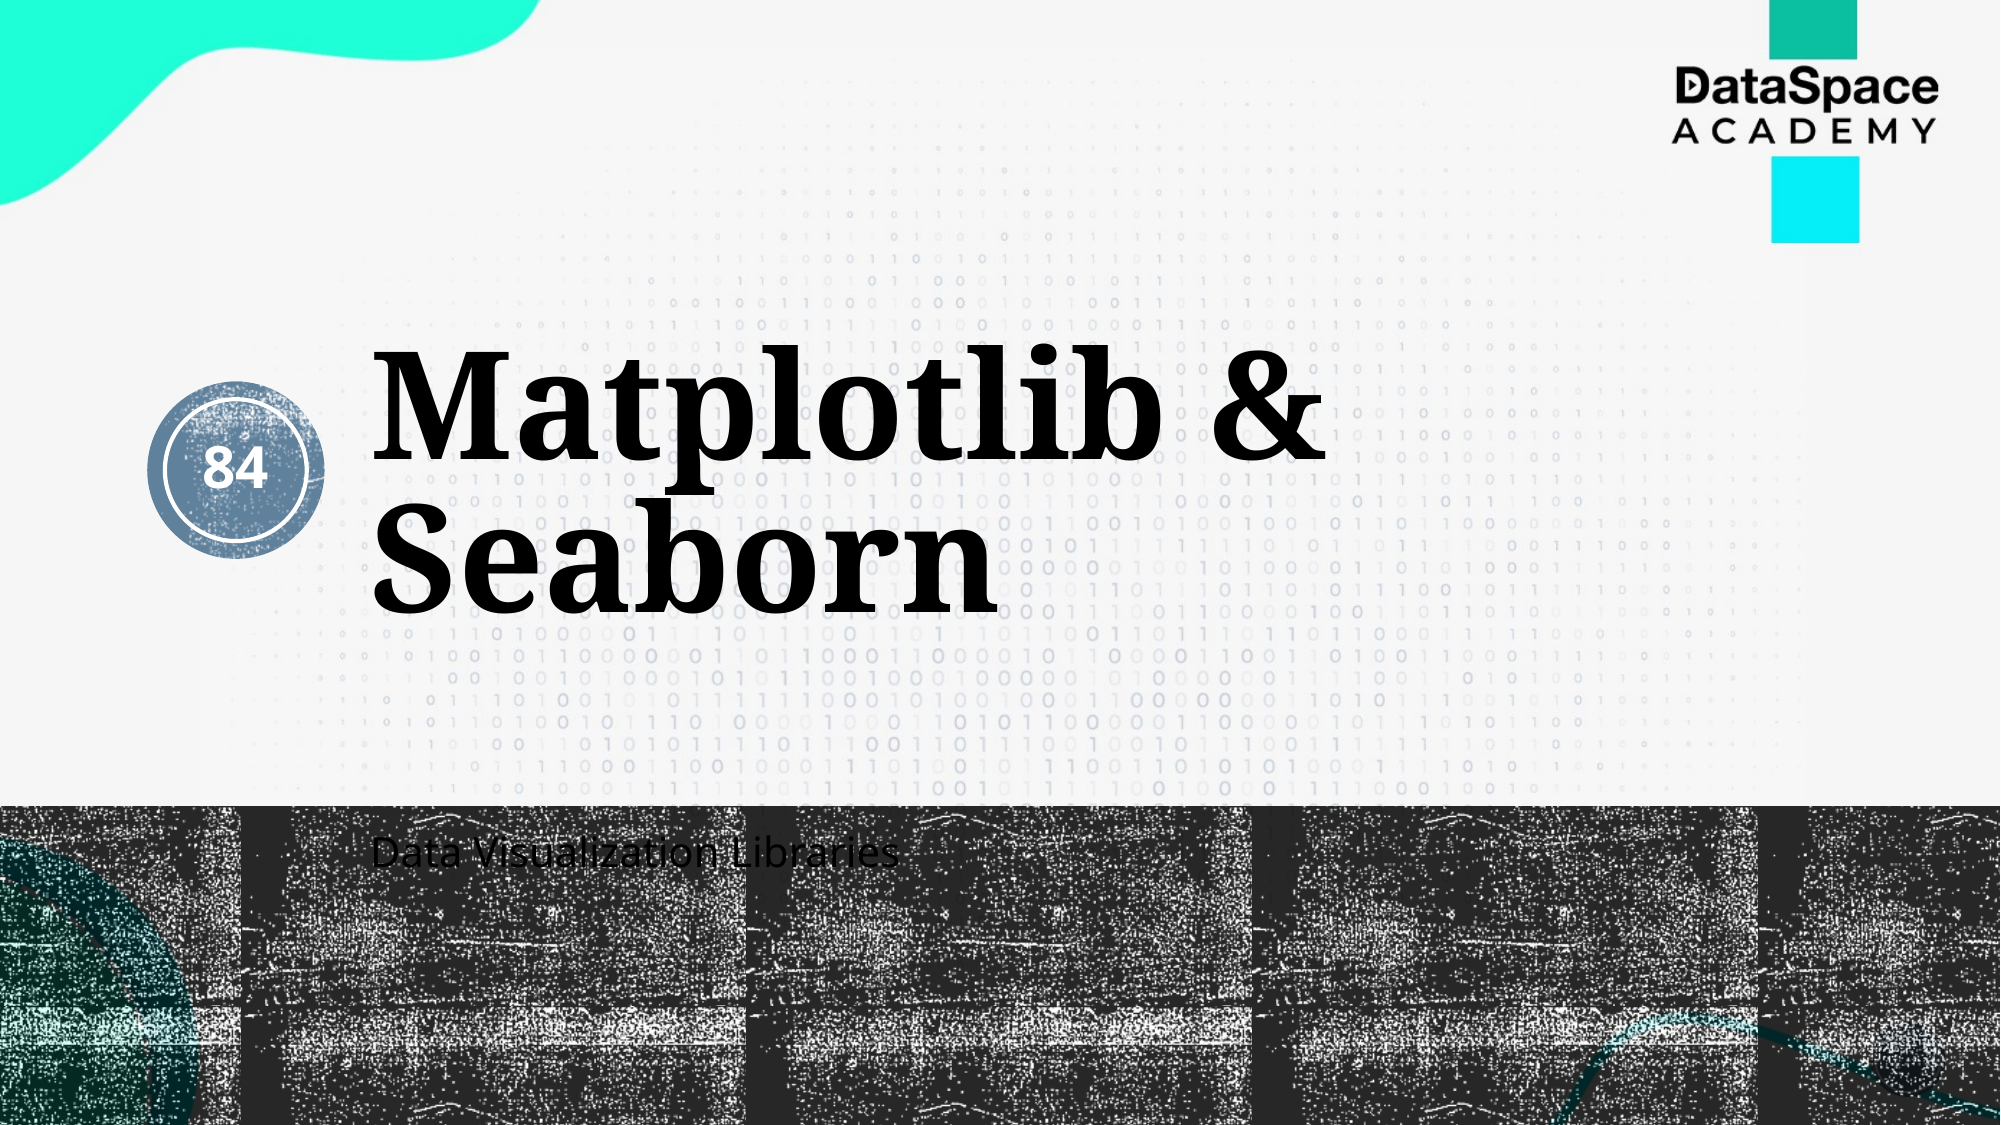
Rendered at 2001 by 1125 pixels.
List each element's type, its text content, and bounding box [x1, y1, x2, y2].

title Matplotlib & Seaborn [355, 201, 1878, 779]
picture [0, 0, 2001, 1125]
slide_number 11 [1874, 1025, 1942, 1094]
slide_number 84 [138, 411, 334, 530]
list Data Visualization Libraries [355, 823, 1841, 999]
